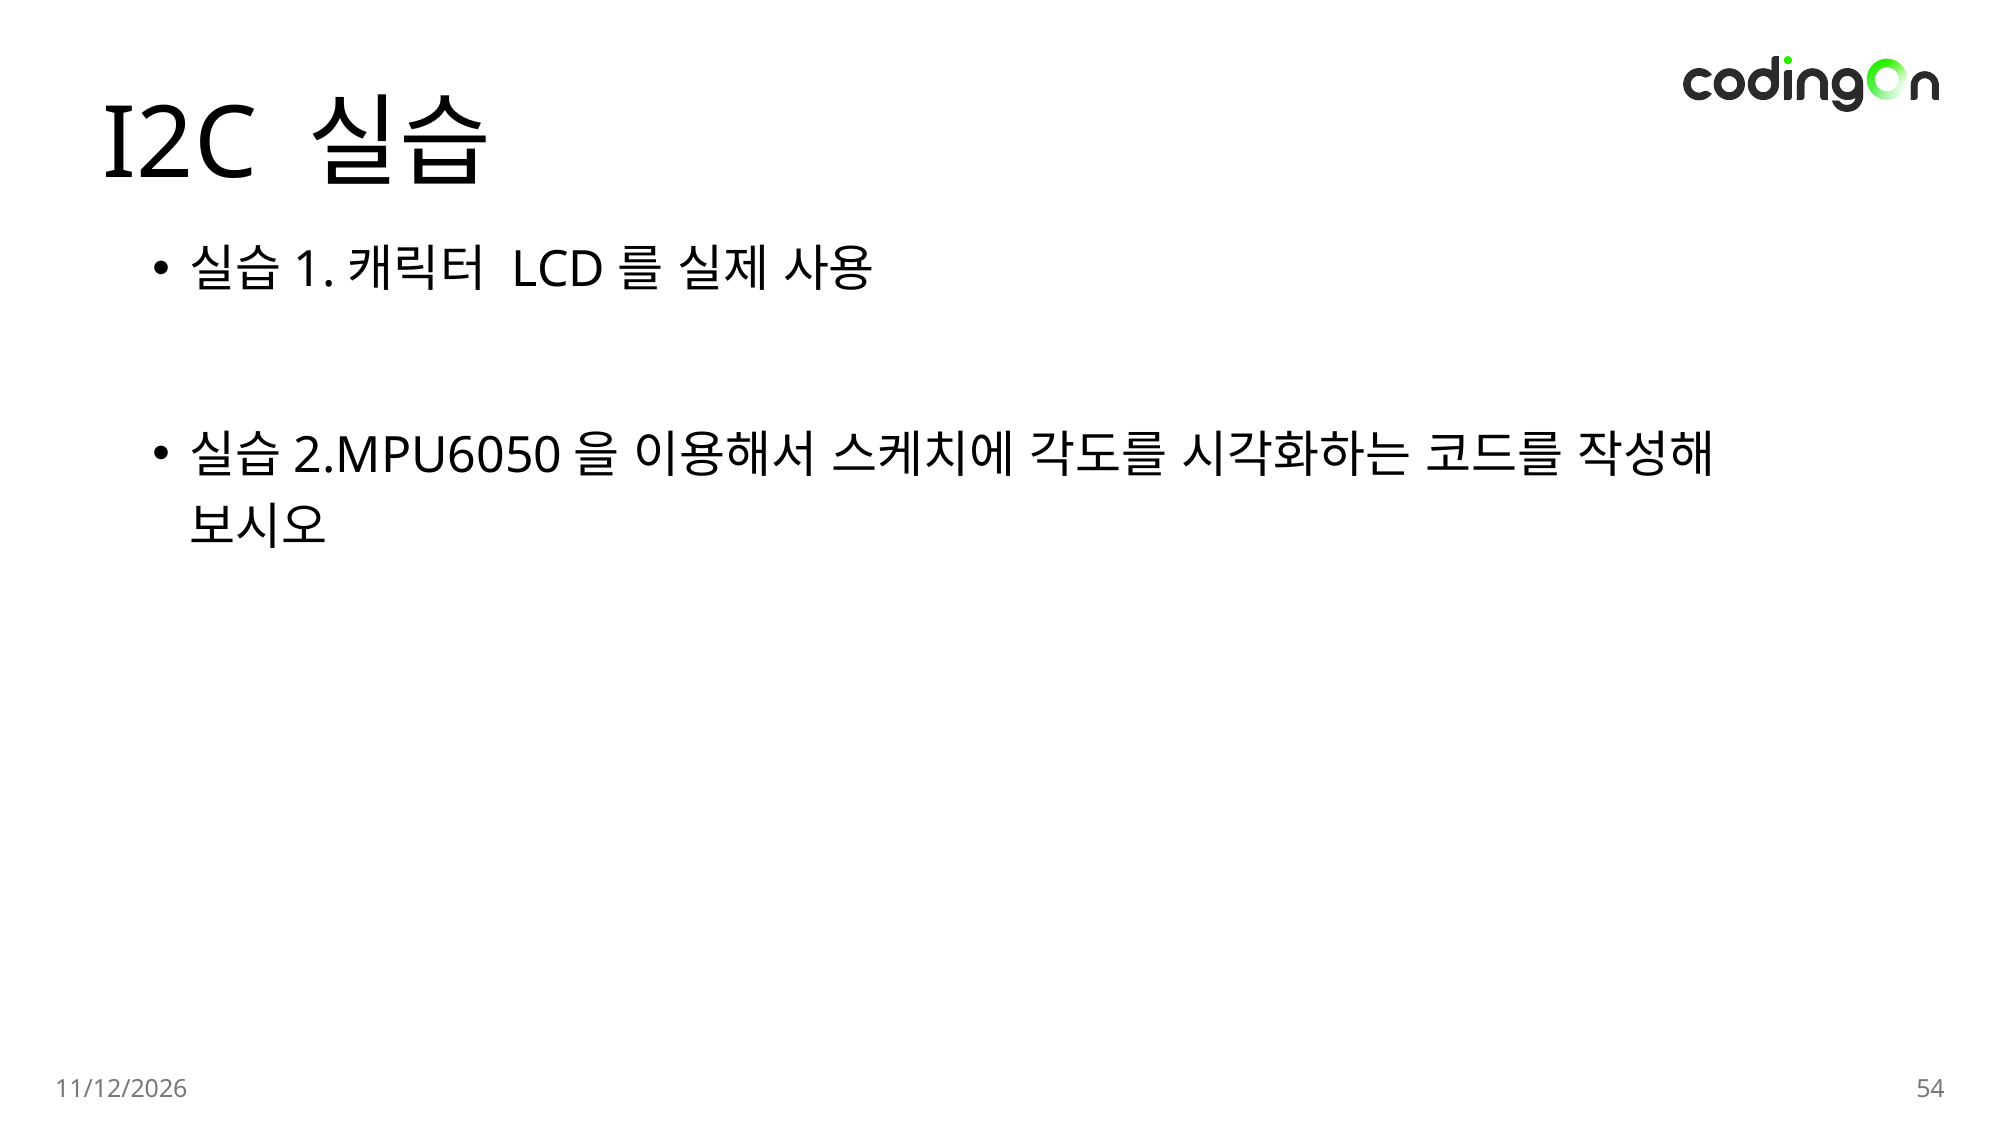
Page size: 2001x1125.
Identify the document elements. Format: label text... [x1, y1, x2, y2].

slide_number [40, 1059, 491, 1120]
picture [1813, 56, 1939, 112]
title I2C 실습 [87, 36, 1813, 255]
slide_number 54 [1509, 1059, 1960, 1120]
list 실습1.캐릭터 LCD를 실제 사용 실습2.MPU6050을 이용해서 스케치에 각도를 시각화하는 코드를 작성해 보시오 [137, 217, 1863, 1014]
